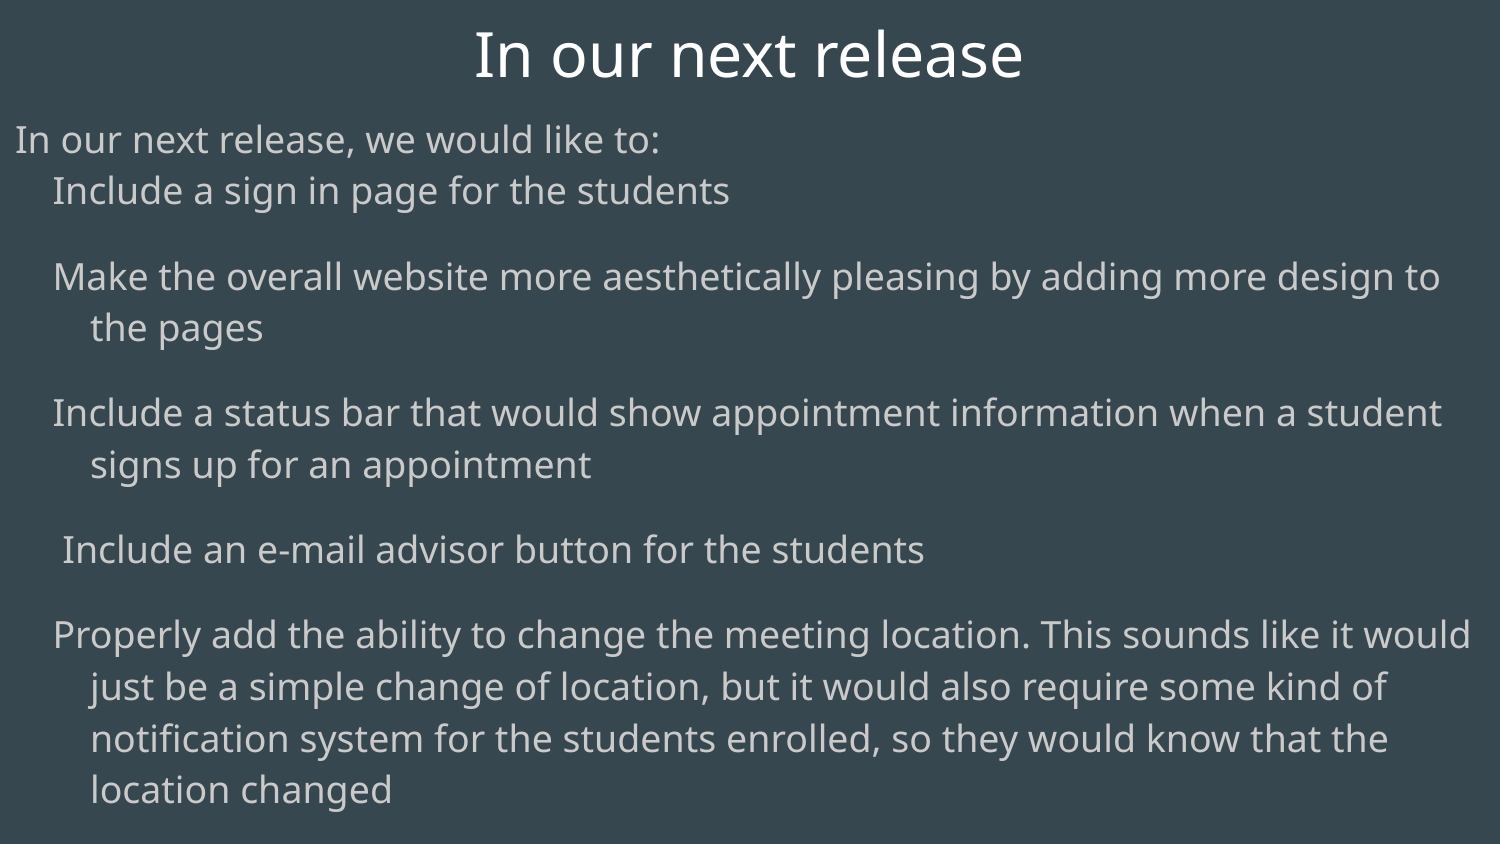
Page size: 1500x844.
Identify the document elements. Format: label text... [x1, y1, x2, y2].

title In our next release [0, 0, 1500, 93]
list In our next release, we would like to: Include a sign in page for the students Make the overall website more aesthetically pleasing by adding more design to the pages Include a status bar that would show appointment information when a student signs up for an appointment Include an e-mail advisor button for the students Properly add the ability to change the meeting location. This sounds like it would just be a simple change of location, but it would also require some kind of notification system for the students enrolled, so they would know that the location changed Include support for more majors. Add support for a date selection calendar that would show when appointments are available Add ability to export appointment information to an advisor’s calendar. [0, 93, 1500, 844]
